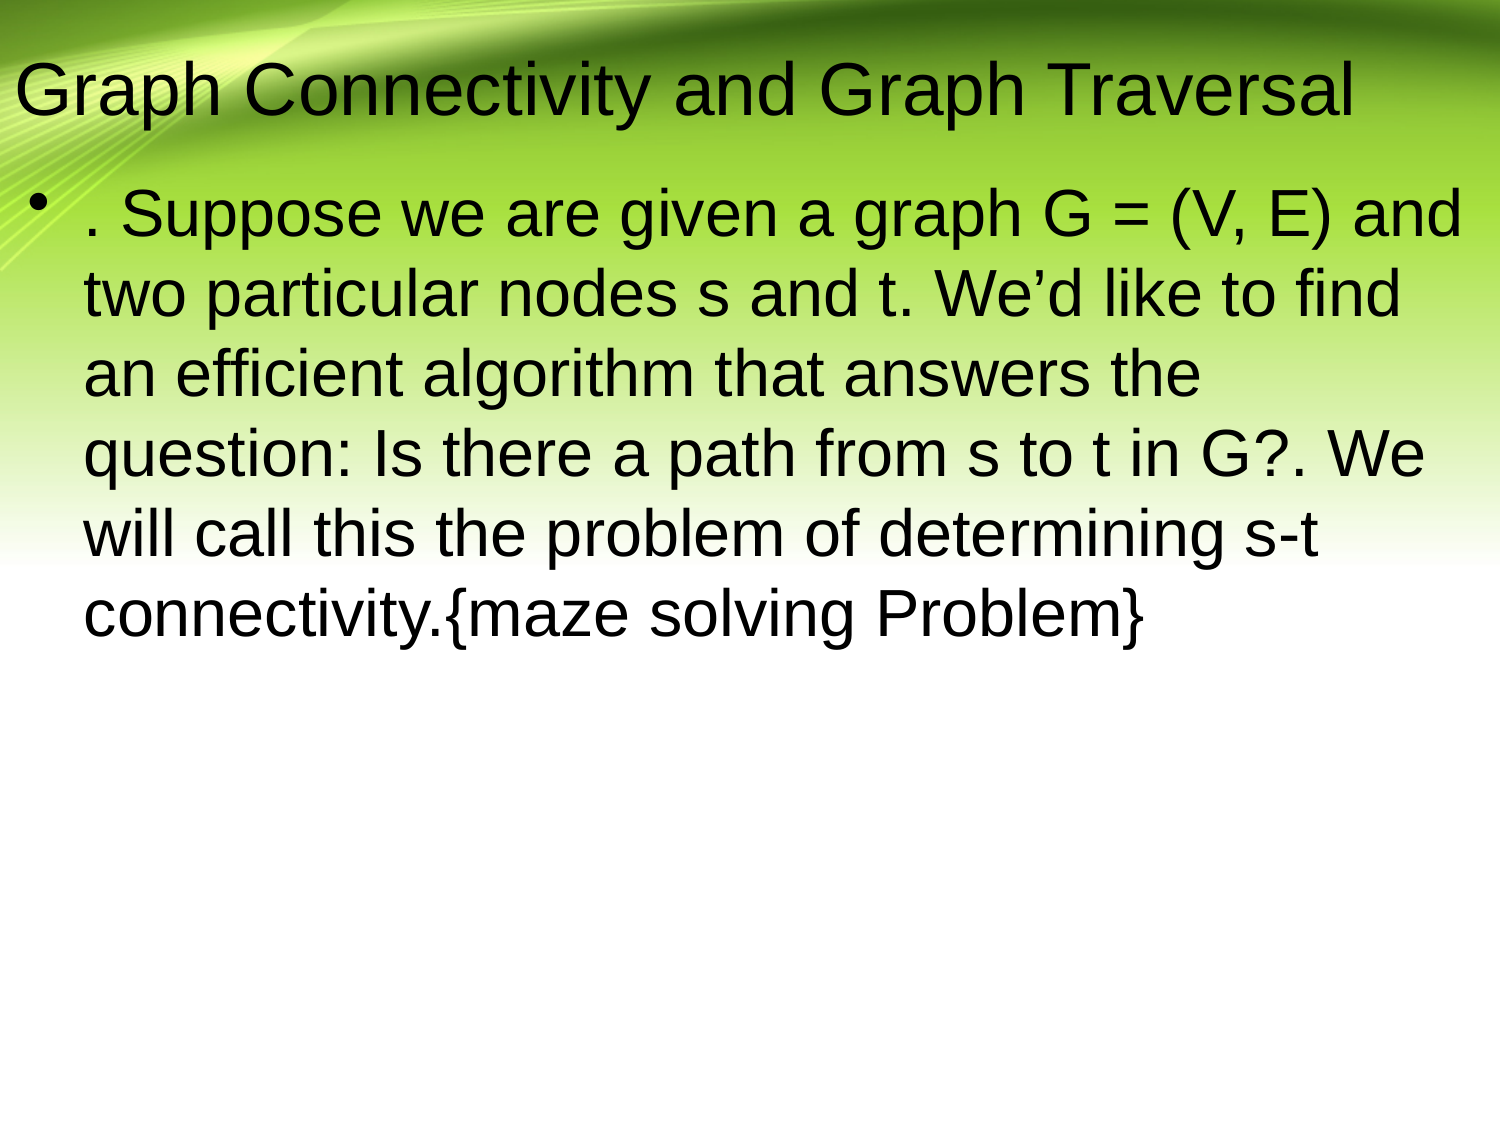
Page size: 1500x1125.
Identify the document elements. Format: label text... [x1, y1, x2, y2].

picture [0, 0, 1500, 1125]
title Graph Connectivity and Graph Traversal [0, 37, 1487, 134]
list . Suppose we are given a graph G = (V, E) and two particular nodes s and t. We’d like to find an efficient algorithm that answers the question: Is there a path from s to t in G?. We will call this the problem of determining s-t connectivity.{maze solving Problem} [12, 162, 1500, 976]
